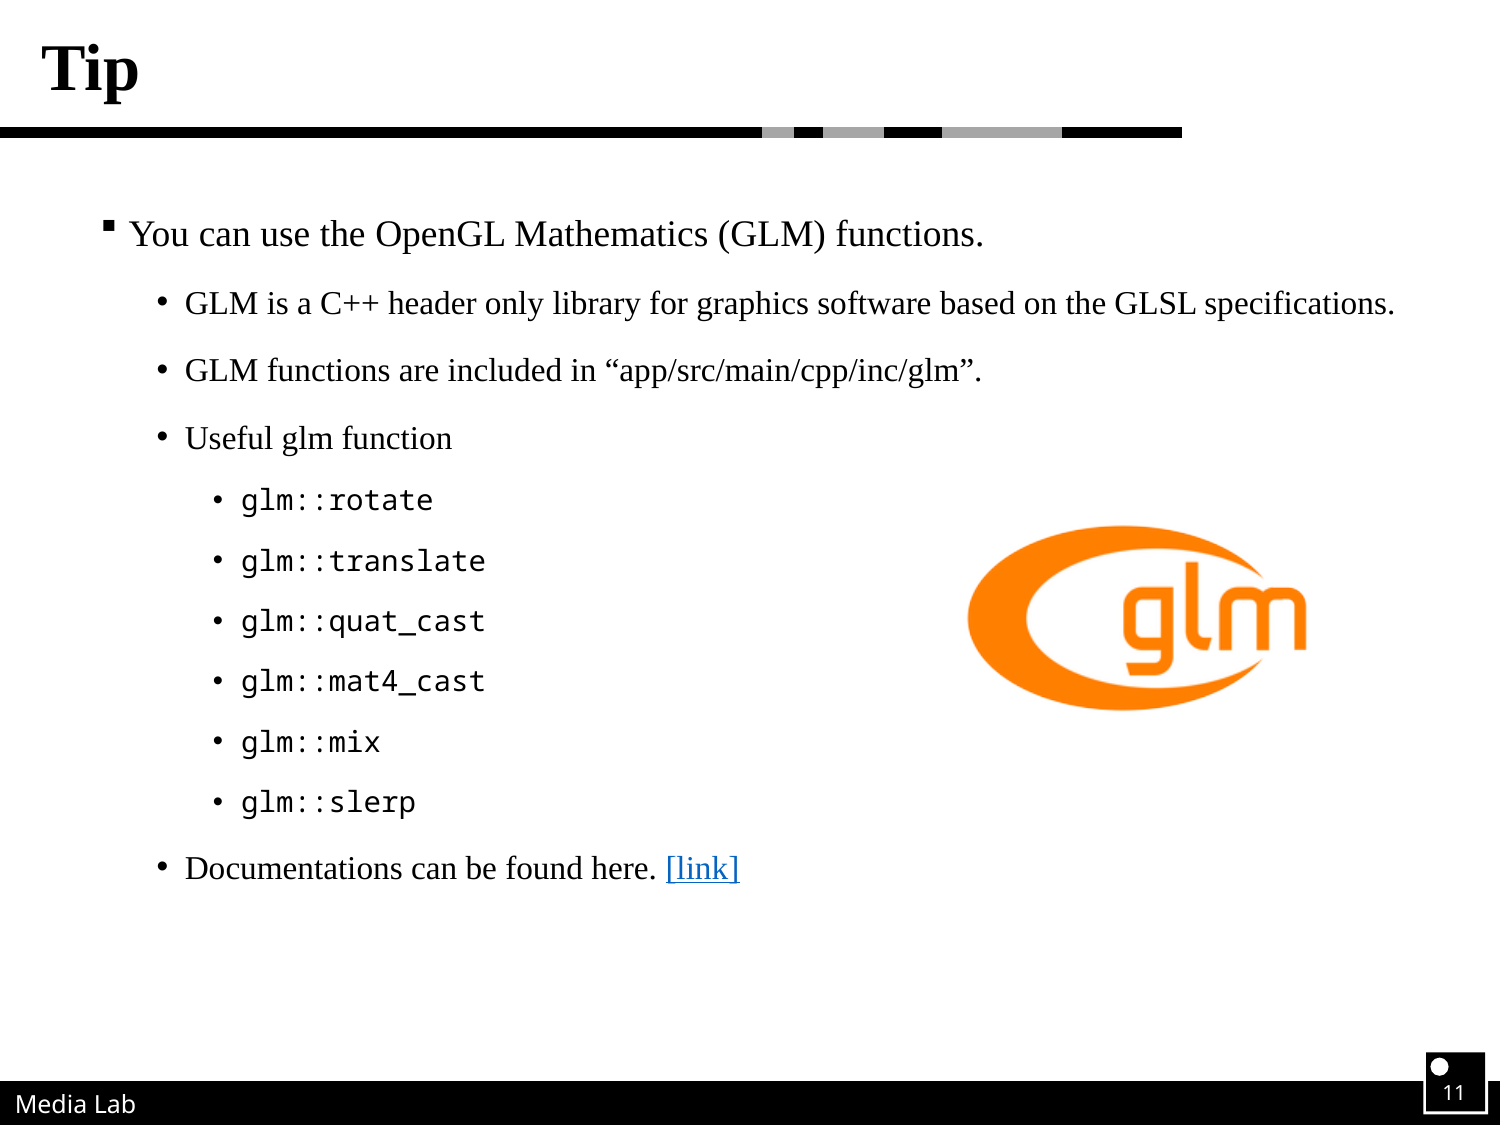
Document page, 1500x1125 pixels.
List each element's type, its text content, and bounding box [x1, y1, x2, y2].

picture [945, 508, 1321, 743]
list You can use the OpenGL Mathematics (GLM) functions. GLM is a C++ header only library for graphics software based on the GLSL specifications. GLM functions are included in “app/src/main/cpp/inc/glm”. Useful glm function glm::rotate glm::translate glm::quat_cast glm::mat4_cast glm::mix glm::slerp Documentations can be found here. [link] [85, 178, 1415, 1006]
title Tip [26, 25, 1321, 122]
slide_number 11 [1423, 1063, 1486, 1124]
